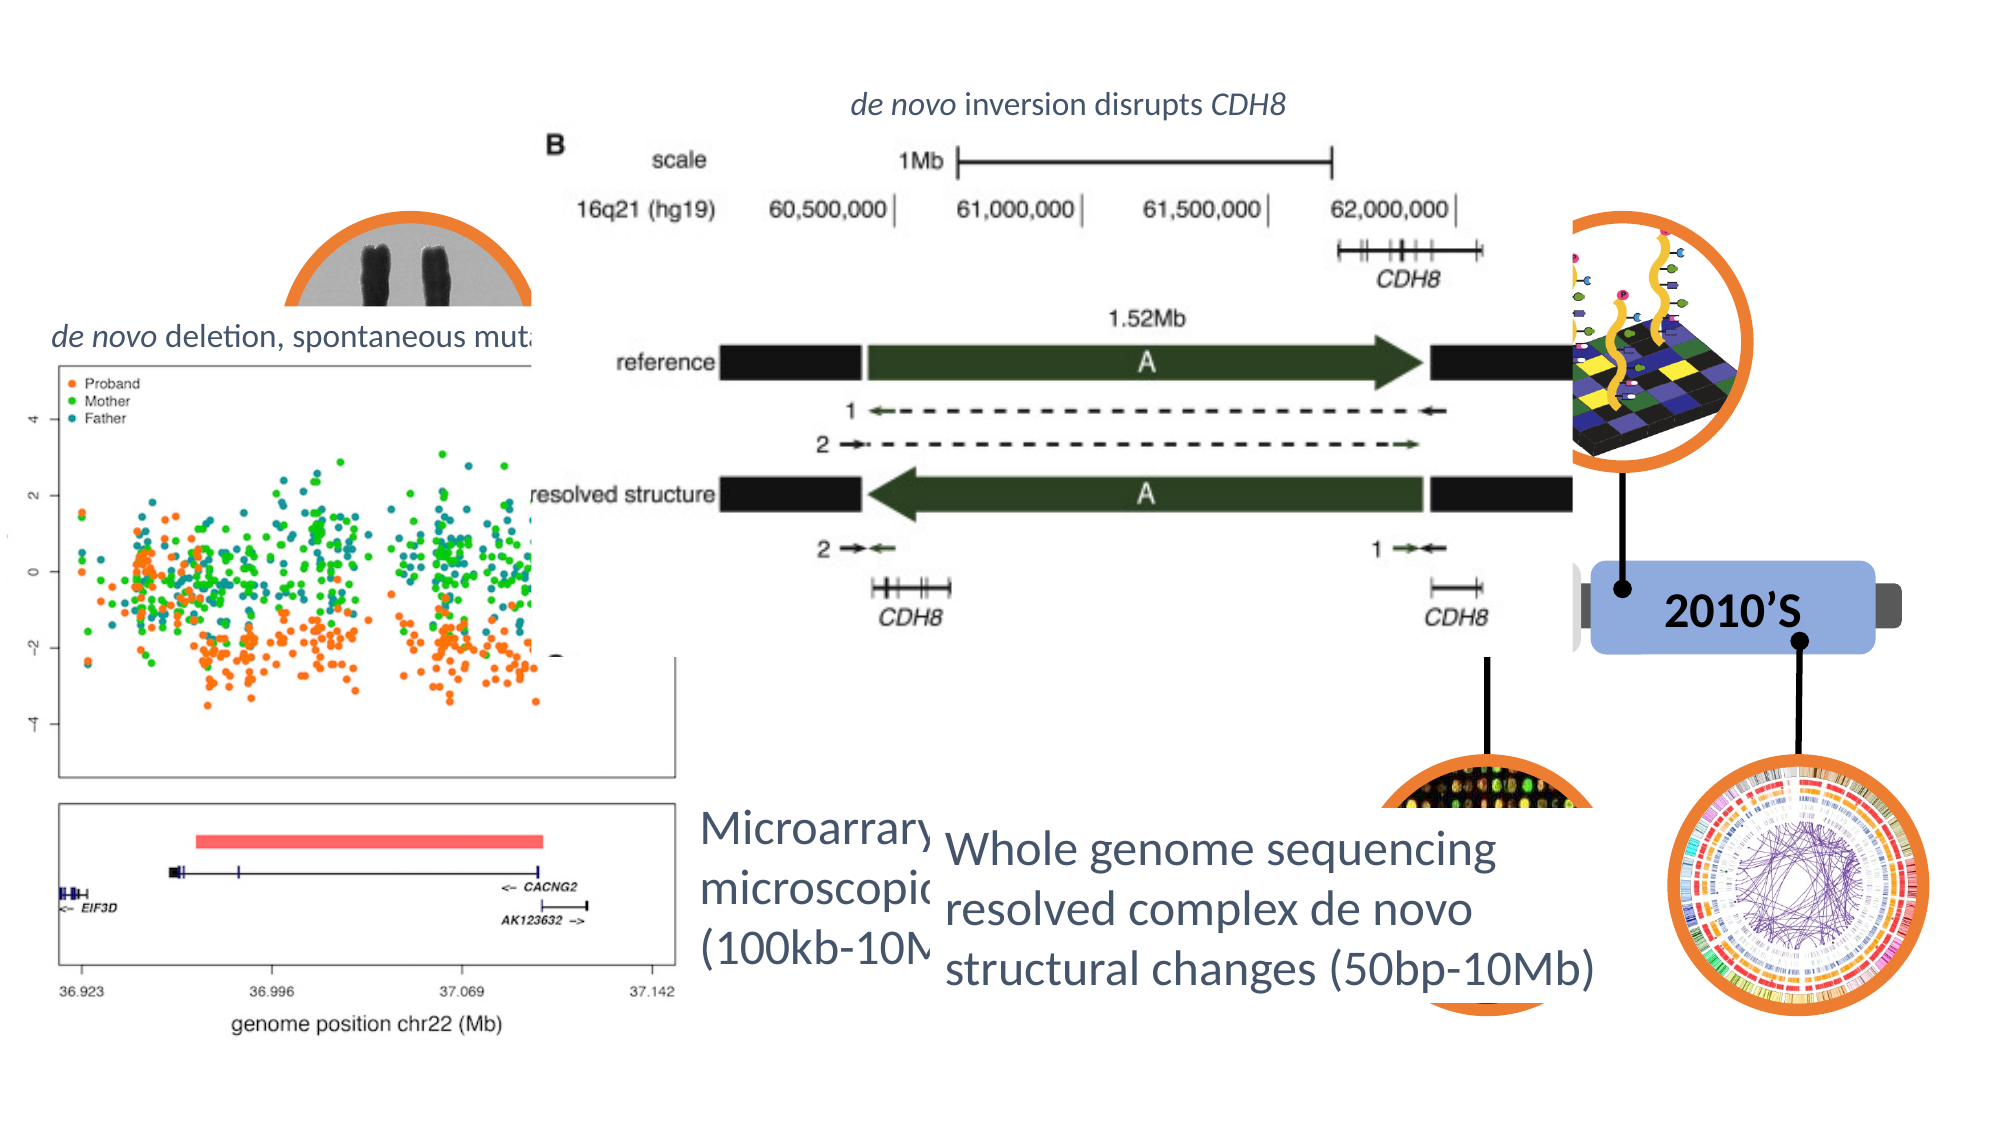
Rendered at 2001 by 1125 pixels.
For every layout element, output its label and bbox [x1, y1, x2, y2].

text_box [734, 658, 929, 1010]
text_box [285, 217, 531, 306]
text_box [1573, 560, 1902, 641]
text_box [929, 641, 1924, 1010]
text_box [6, 306, 734, 1048]
text_box [1573, 217, 1748, 589]
text_box [531, 74, 1573, 658]
